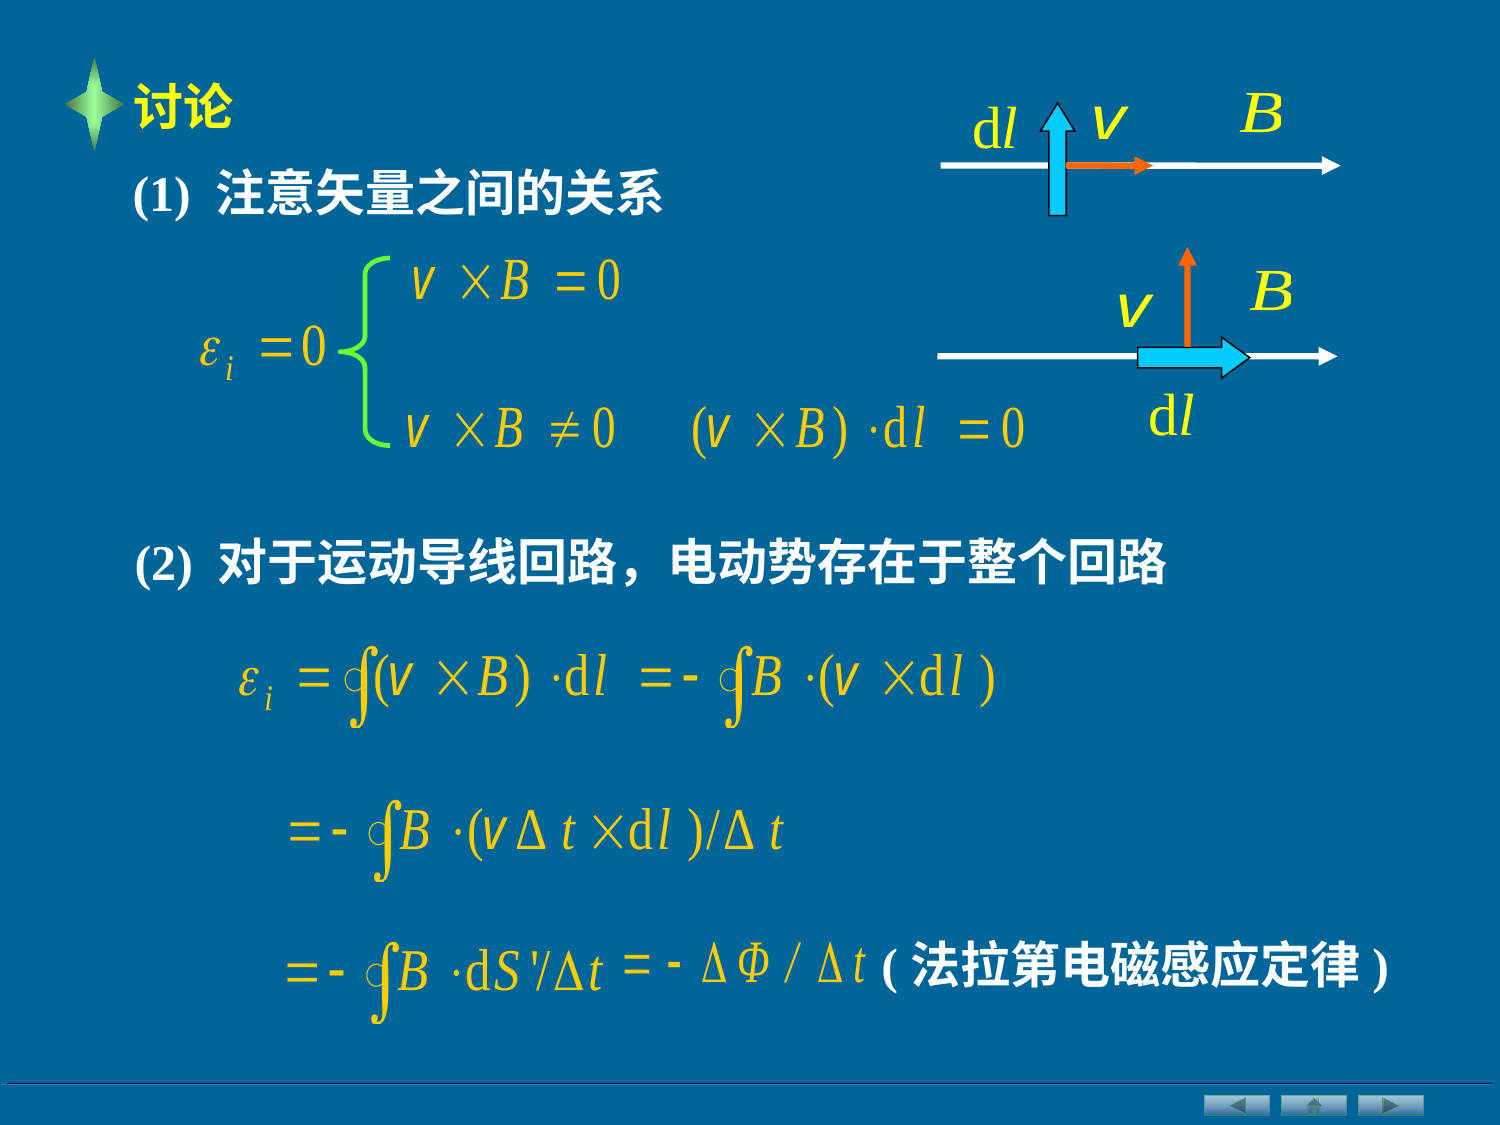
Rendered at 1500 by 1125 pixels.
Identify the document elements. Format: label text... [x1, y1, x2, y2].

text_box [408, 390, 624, 453]
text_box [632, 631, 1000, 729]
picture [1250, 357, 1325, 364]
picture [1247, 348, 1325, 356]
text_box [340, 258, 391, 446]
picture [1188, 260, 1195, 347]
picture [372, 256, 390, 262]
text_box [414, 241, 630, 305]
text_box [278, 927, 611, 1024]
text_box [1249, 350, 1338, 363]
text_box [281, 785, 791, 882]
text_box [969, 88, 1035, 154]
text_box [1146, 375, 1211, 441]
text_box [1234, 74, 1281, 136]
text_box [195, 314, 334, 386]
text_box [1181, 246, 1194, 347]
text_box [1243, 252, 1291, 314]
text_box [1119, 281, 1158, 333]
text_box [688, 387, 1034, 466]
text_box [1065, 159, 1154, 172]
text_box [234, 631, 625, 729]
text_box (法拉第电磁感应定律) [866, 919, 1440, 1007]
picture [1067, 158, 1140, 165]
text_box [1040, 103, 1075, 216]
text_box [64, 57, 124, 152]
picture [1150, 158, 1328, 165]
picture [339, 262, 371, 355]
picture [1067, 166, 1140, 173]
text_box (2) 对于运动导线回路，电动势存在于整个回路 [119, 522, 1350, 598]
text_box [1154, 159, 1341, 172]
text_box 讨论 [119, 68, 366, 143]
picture [1151, 166, 1328, 174]
picture [370, 440, 390, 447]
text_box [1137, 337, 1250, 379]
picture [1180, 260, 1187, 347]
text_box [617, 935, 874, 988]
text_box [1094, 93, 1133, 145]
text_box (1) 注意矢量之间的关系 [117, 153, 801, 229]
